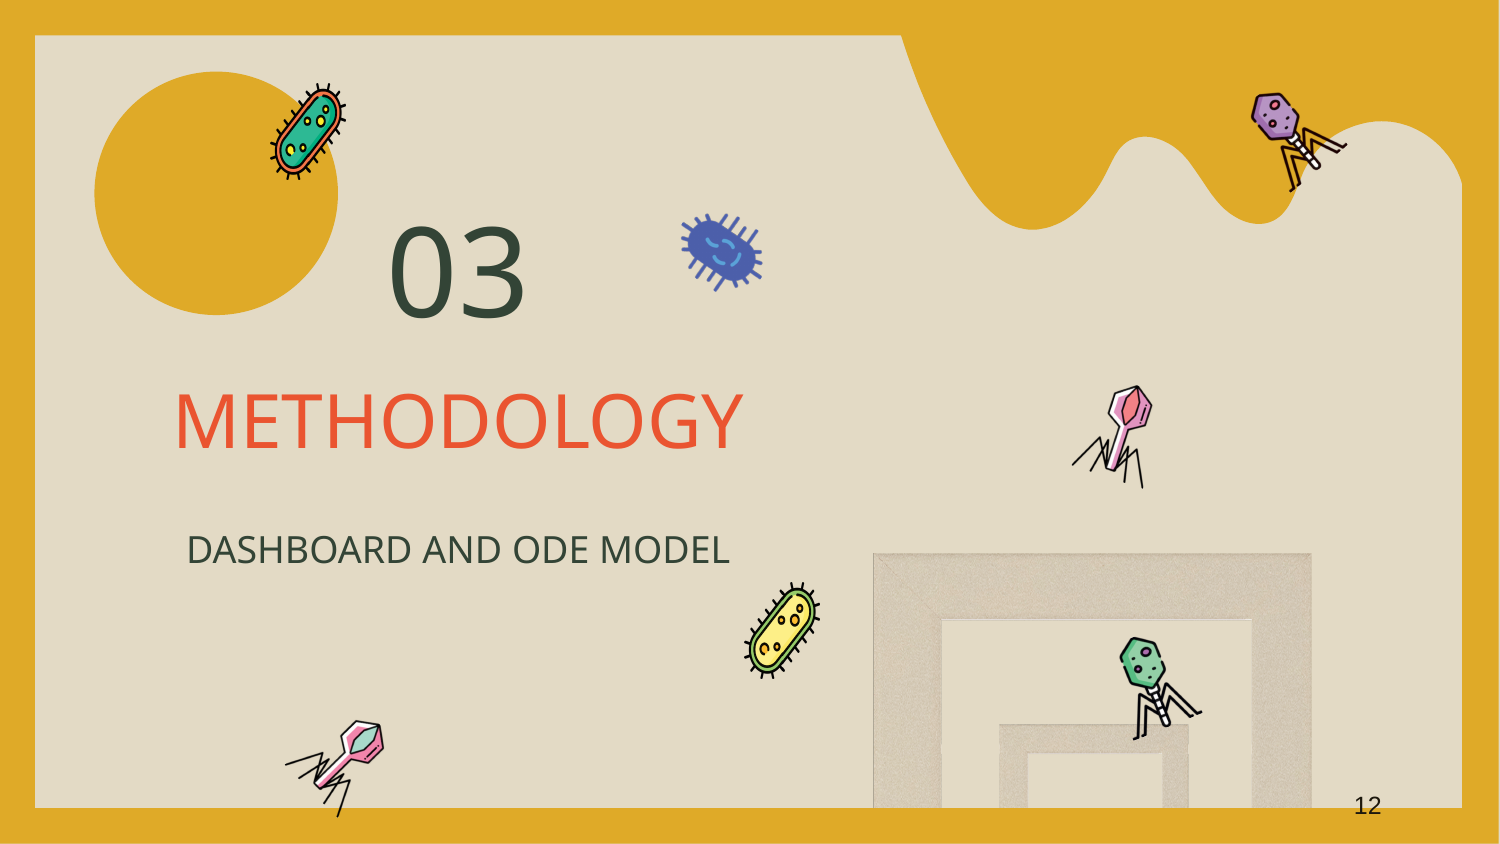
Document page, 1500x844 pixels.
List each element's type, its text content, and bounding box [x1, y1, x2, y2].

picture [1229, 72, 1347, 192]
subtitle DASHBOARD AND ODE MODEL [116, 513, 800, 631]
text_box [896, 6, 1479, 230]
title METHODOLOGY [116, 359, 800, 498]
picture [744, 582, 820, 679]
slide_number 12 [1059, 782, 1397, 828]
title 03 [116, 219, 800, 358]
picture [1072, 374, 1172, 488]
picture [285, 698, 405, 817]
picture [269, 83, 346, 181]
picture [661, 193, 782, 308]
text_box [94, 71, 338, 316]
picture [855, 553, 1312, 808]
